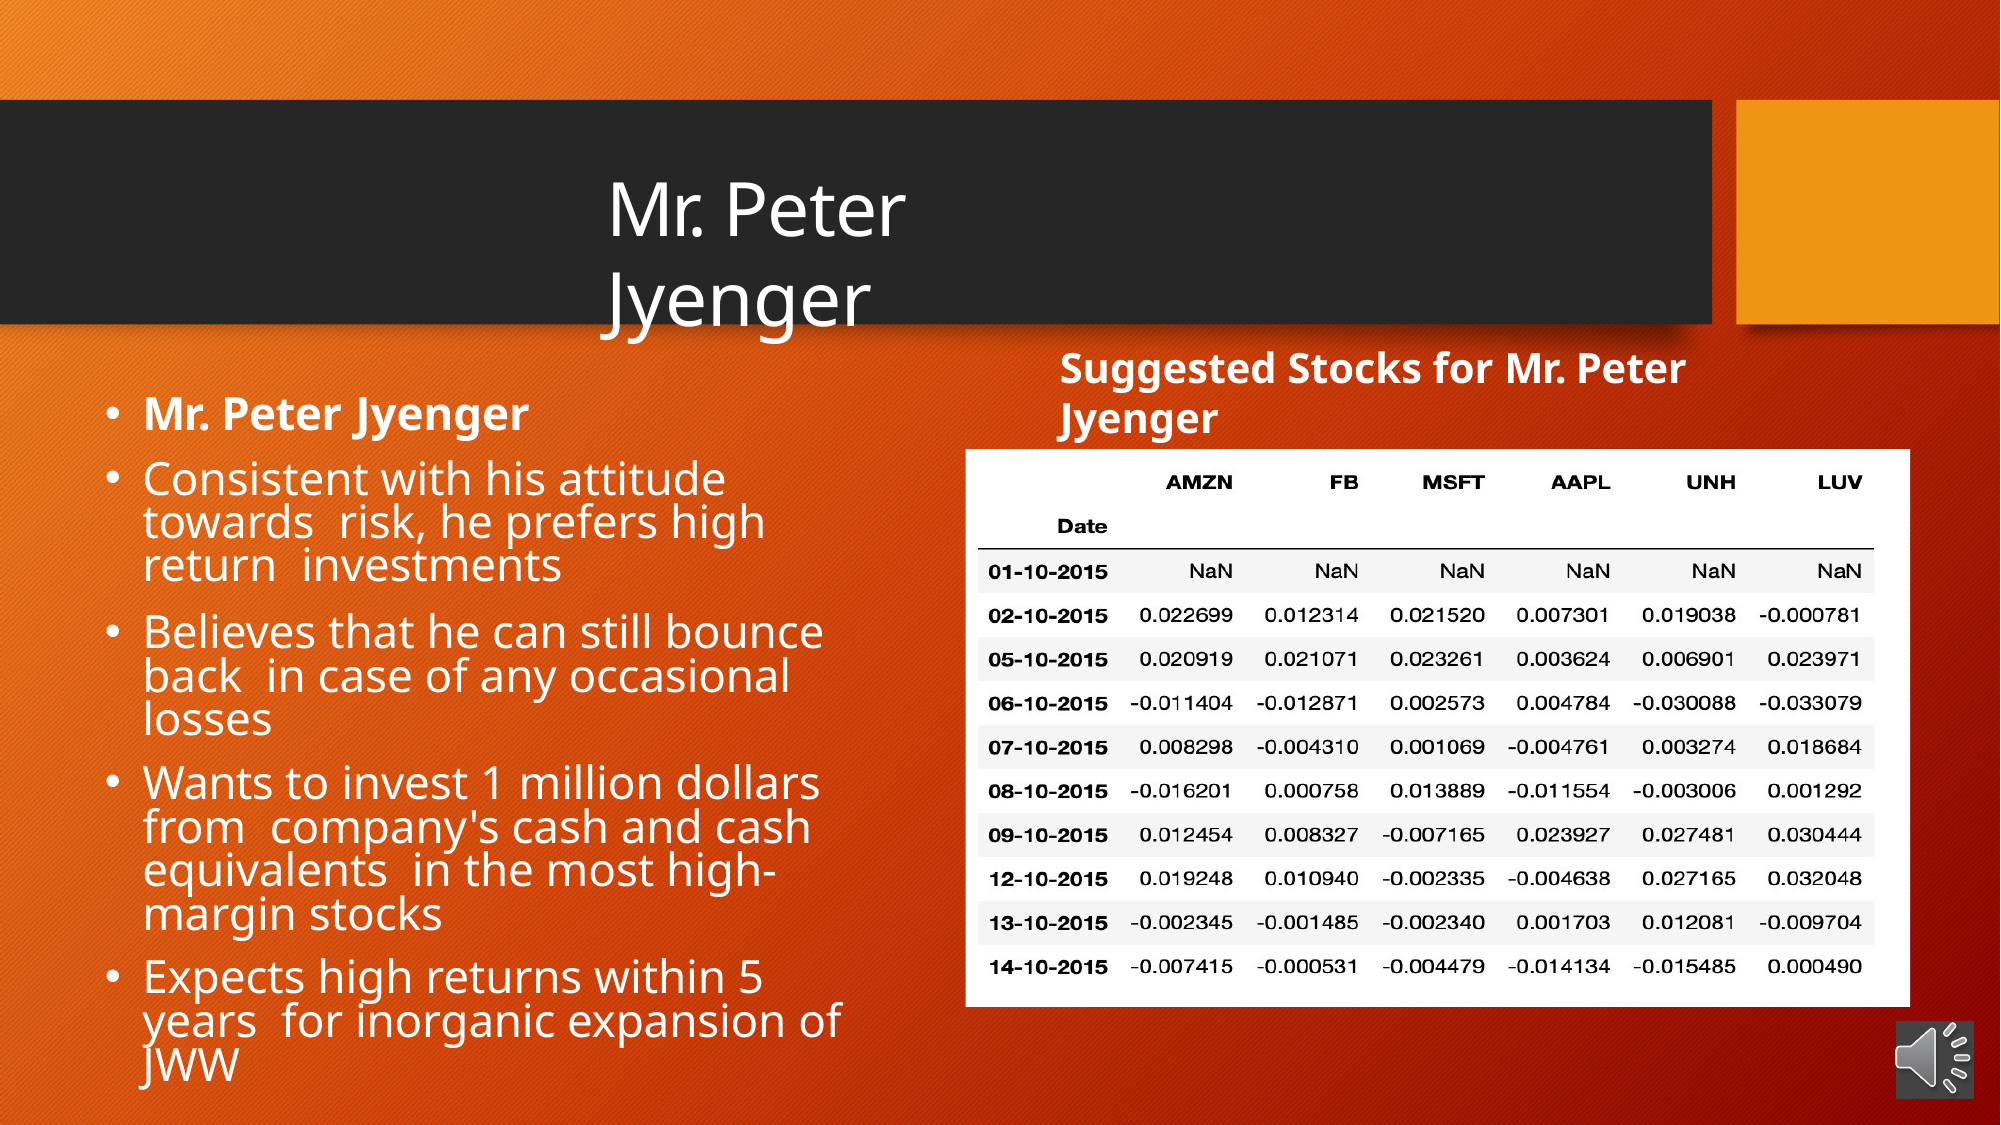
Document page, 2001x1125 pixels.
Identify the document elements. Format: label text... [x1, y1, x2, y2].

picture [0, 0, 2000, 1125]
text_box Suggested Stocks for Mr. Peter Jyenger [1057, 340, 1819, 443]
text_box [965, 449, 1911, 1008]
list Mr. Peter Jyenger Consistent with his attitude towards risk, he prefers high return investments Believes that he can still bounce back in case of any occasional losses Wants to invest 1 million dollars from company's cash and cash equivalents in the most high-margin stocks Expects high returns within 5 years for inorganic expansion of JWW [102, 373, 923, 1091]
title Mr. Peter Jyenger [604, 159, 1196, 350]
